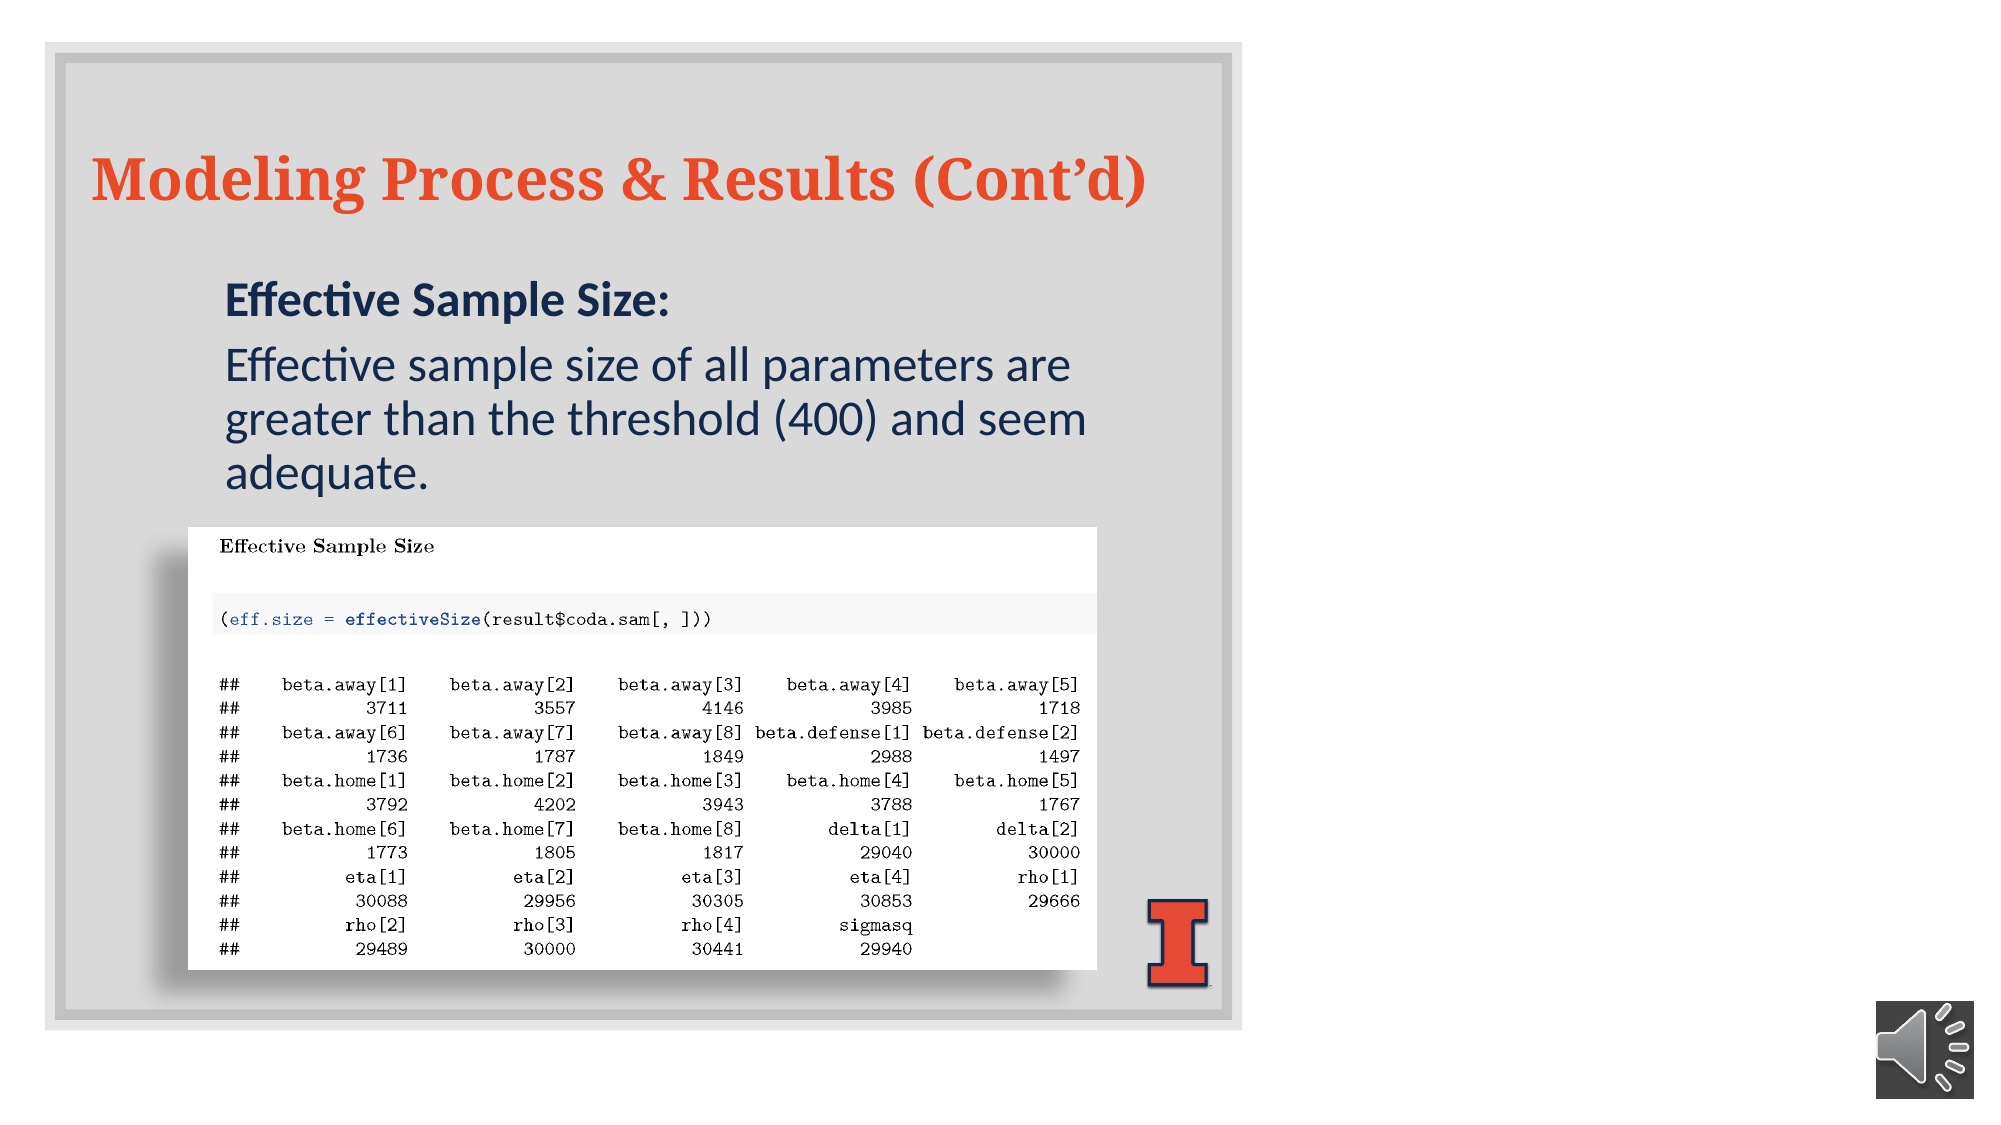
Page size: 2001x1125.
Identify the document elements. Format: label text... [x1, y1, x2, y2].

list Effective Sample Size: Effective sample size of all parameters are greater than the threshold (400) and seem adequate. [134, 267, 1201, 979]
text_box [54, 52, 1233, 1021]
picture [188, 527, 1097, 970]
text_box Modeling Process & Results (Cont’d) [76, 97, 1201, 267]
picture [1874, 999, 1975, 1100]
picture [1127, 893, 1227, 992]
